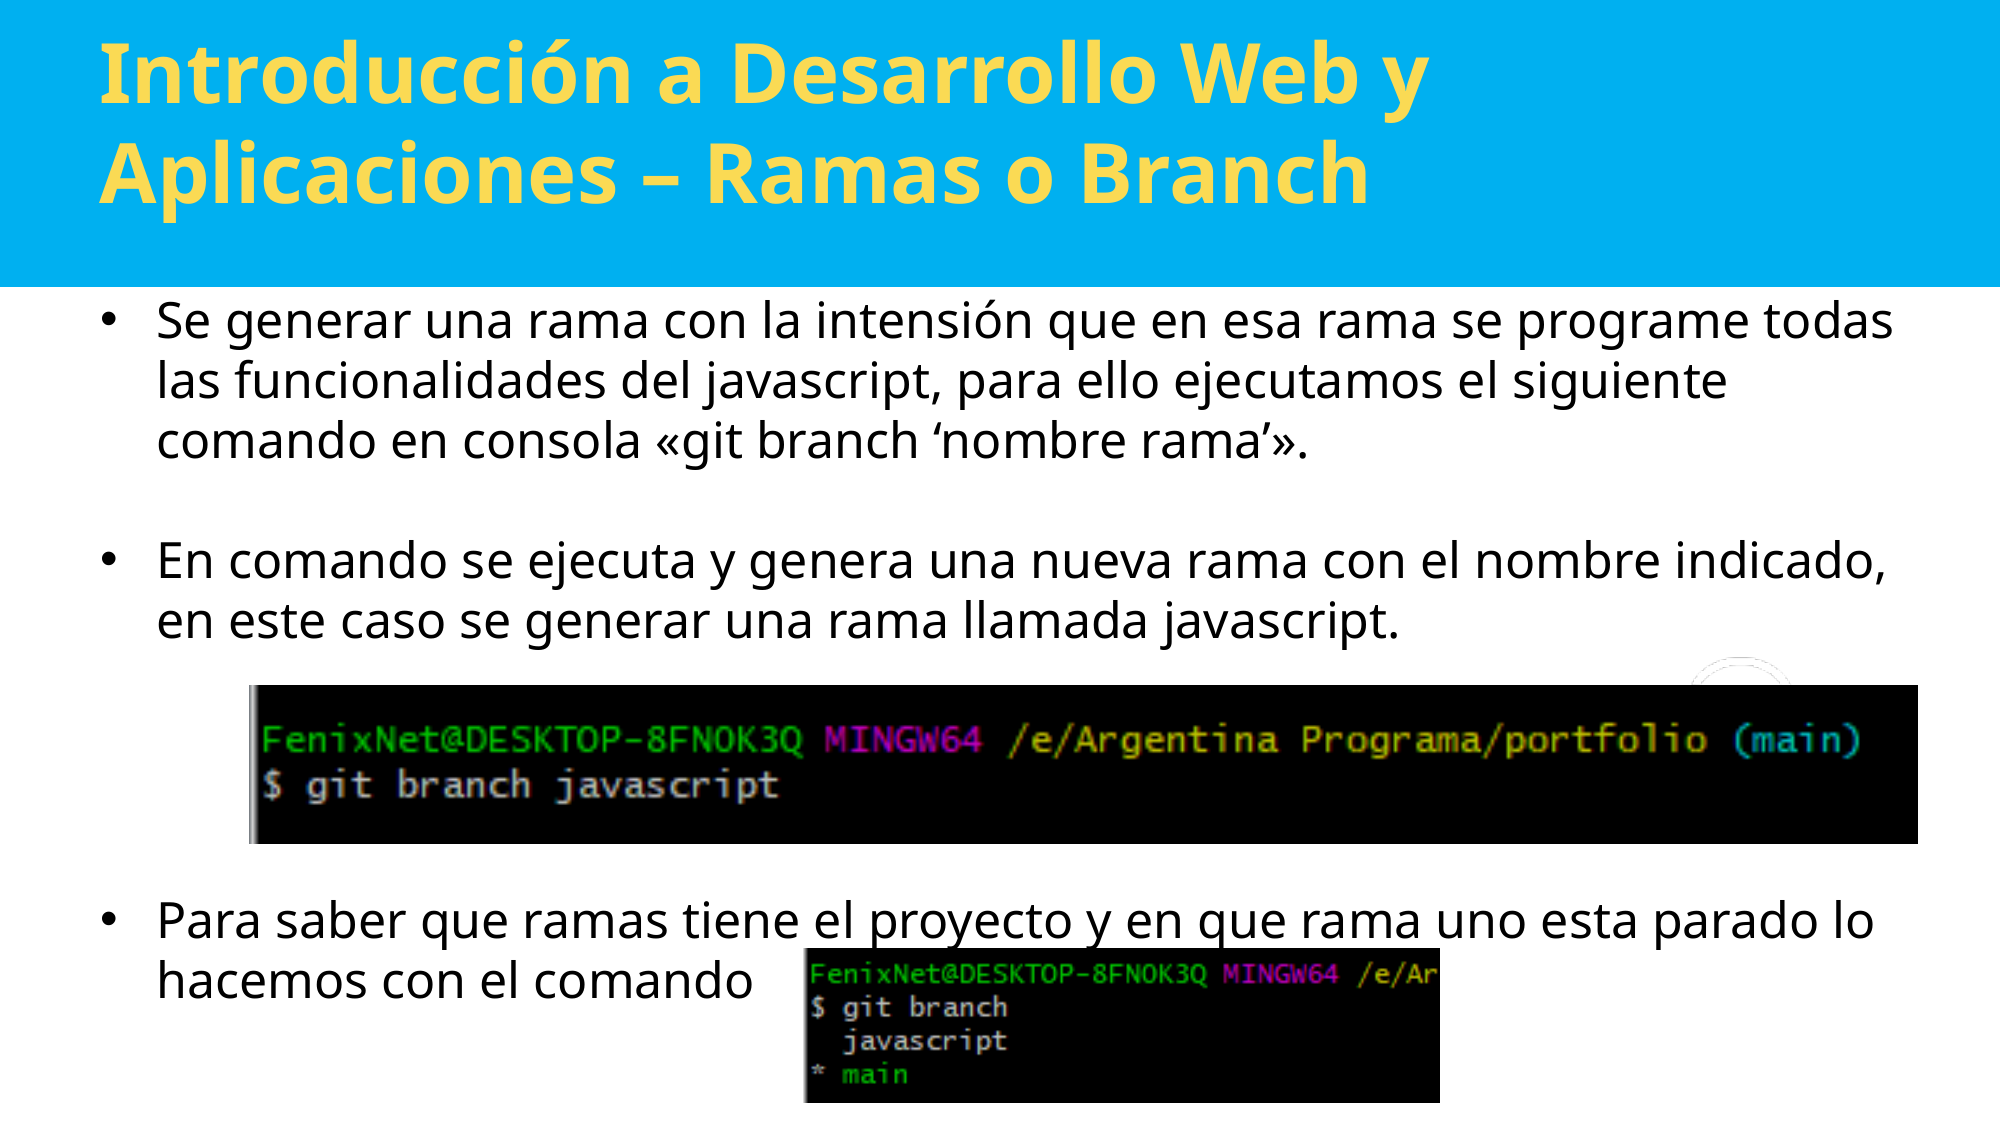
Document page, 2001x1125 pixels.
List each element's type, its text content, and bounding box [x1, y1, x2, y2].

text_box Se generar una rama con la intensión que en esa rama se programe todas las funcionalidades del javascript, para ello ejecutamos el siguiente comando en consola «git branch ‘nombre rama’». En comando se ejecuta y genera una nueva rama con el nombre indicado, en este caso se generar una rama llamada javascript. Para saber que ramas tiene el proyecto y en que rama uno esta parado lo hacemos con el comando [80, 291, 1943, 1066]
text_box Introducción a Desarrollo Web y Aplicaciones – Ramas o Branch [92, 13, 1901, 211]
picture [802, 948, 1440, 1103]
text_box [0, 0, 2000, 287]
picture [249, 649, 1918, 845]
